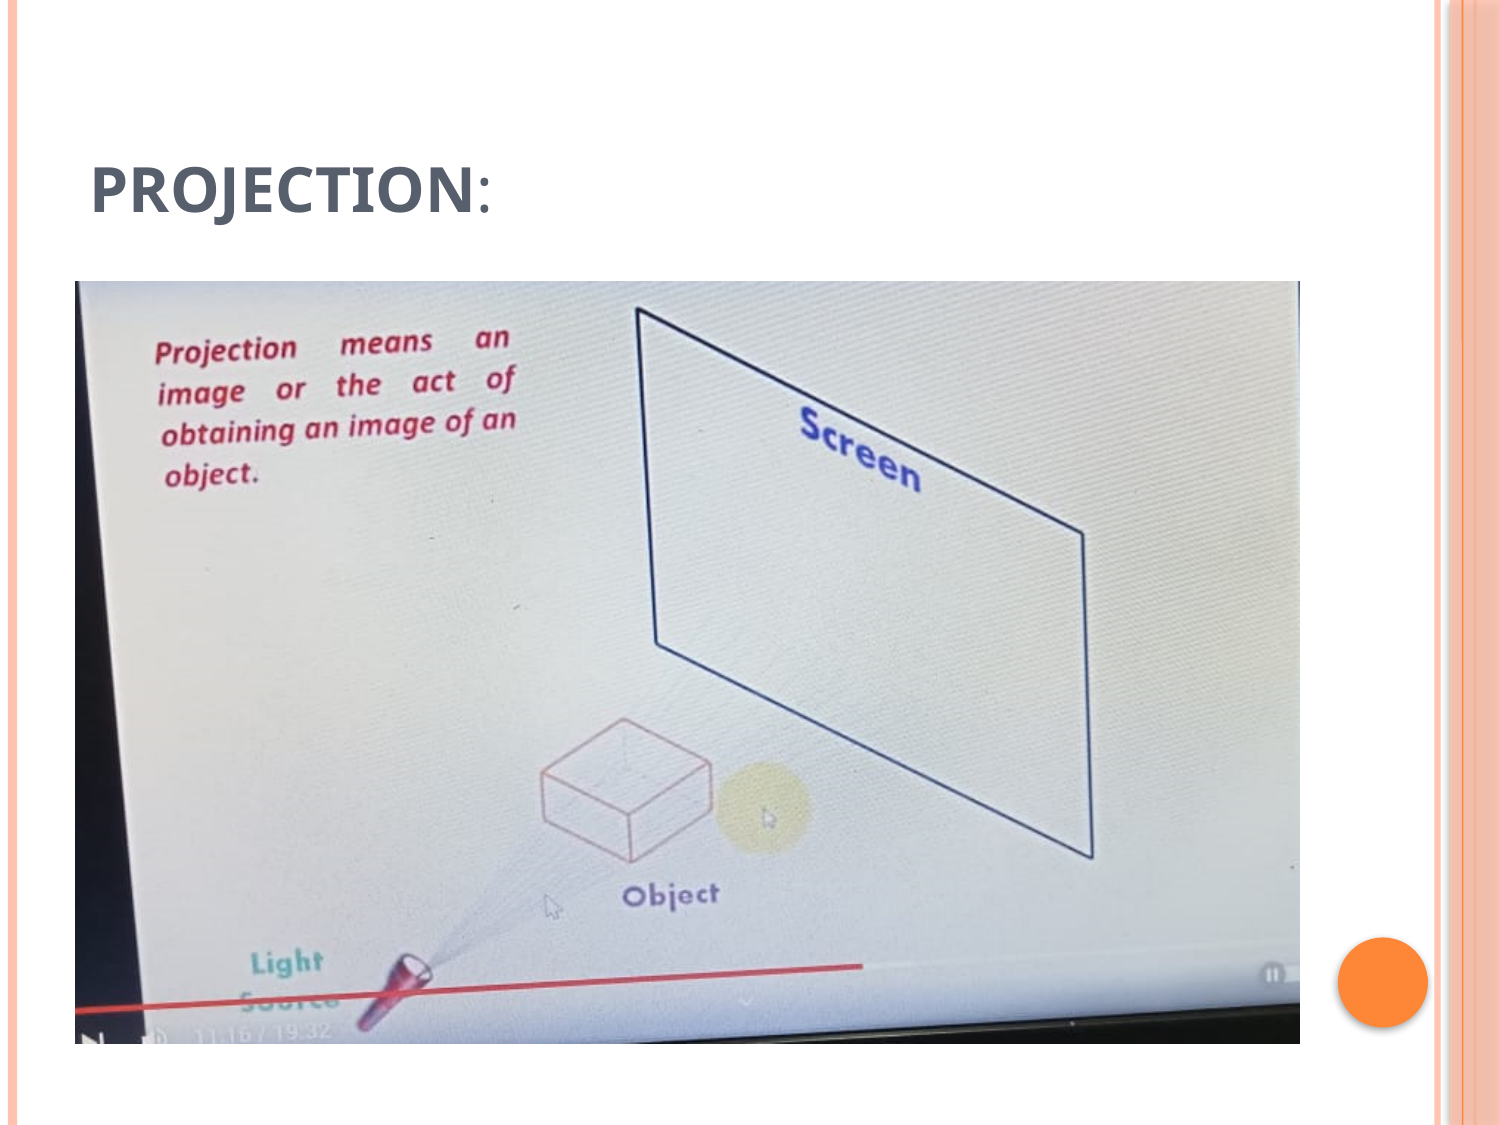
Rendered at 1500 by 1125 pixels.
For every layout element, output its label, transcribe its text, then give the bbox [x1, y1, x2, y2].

title Projection: [75, 45, 1300, 233]
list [74, 280, 1301, 1044]
